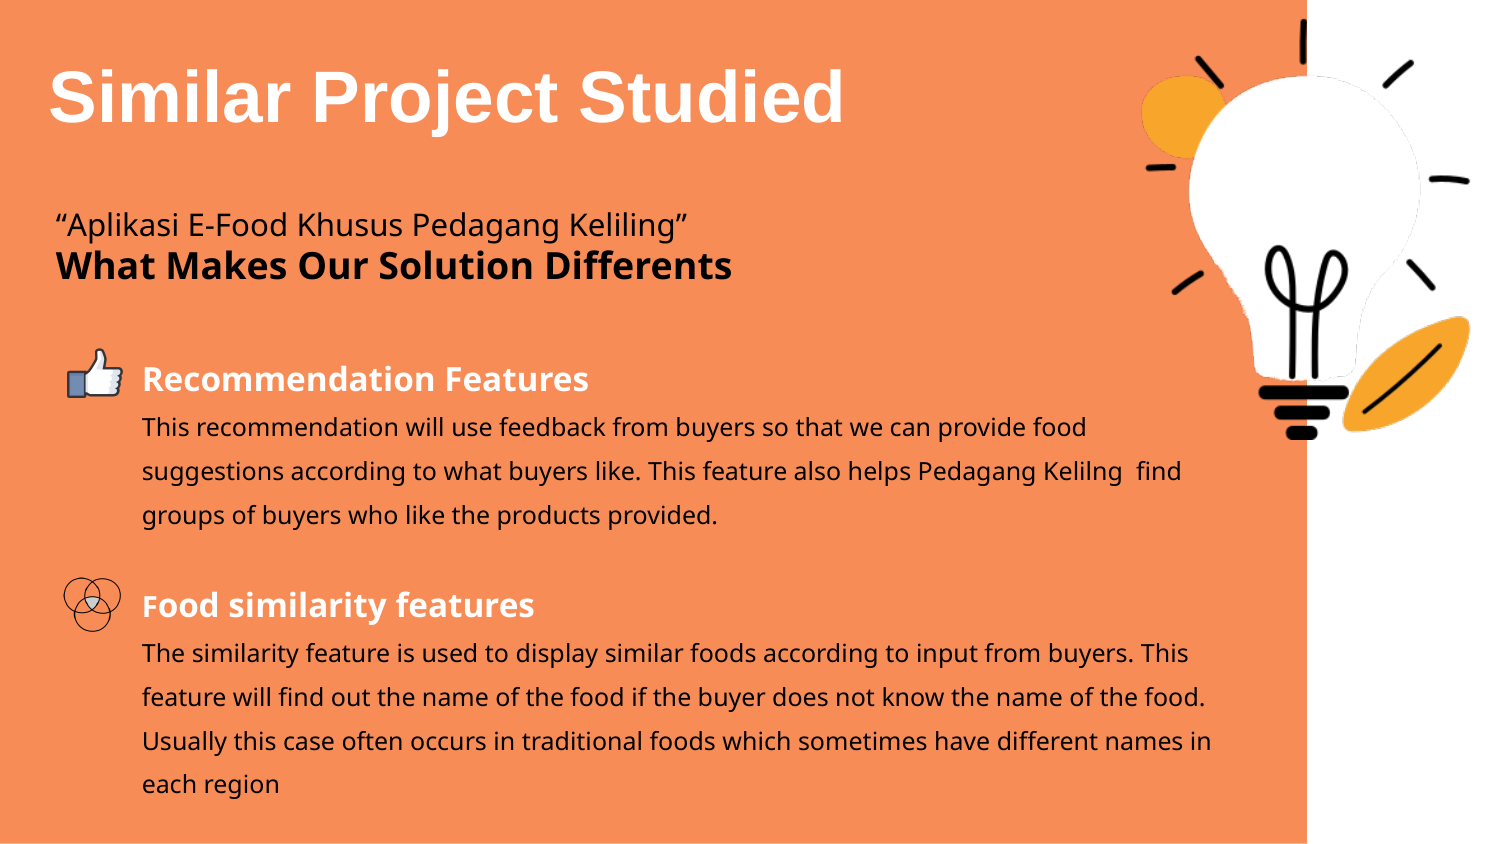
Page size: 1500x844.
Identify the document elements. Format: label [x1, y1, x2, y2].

text_box [47, 49, 1242, 753]
picture [63, 576, 121, 632]
picture [1139, 18, 1474, 441]
text_box [0, 0, 1307, 844]
picture [67, 348, 124, 398]
